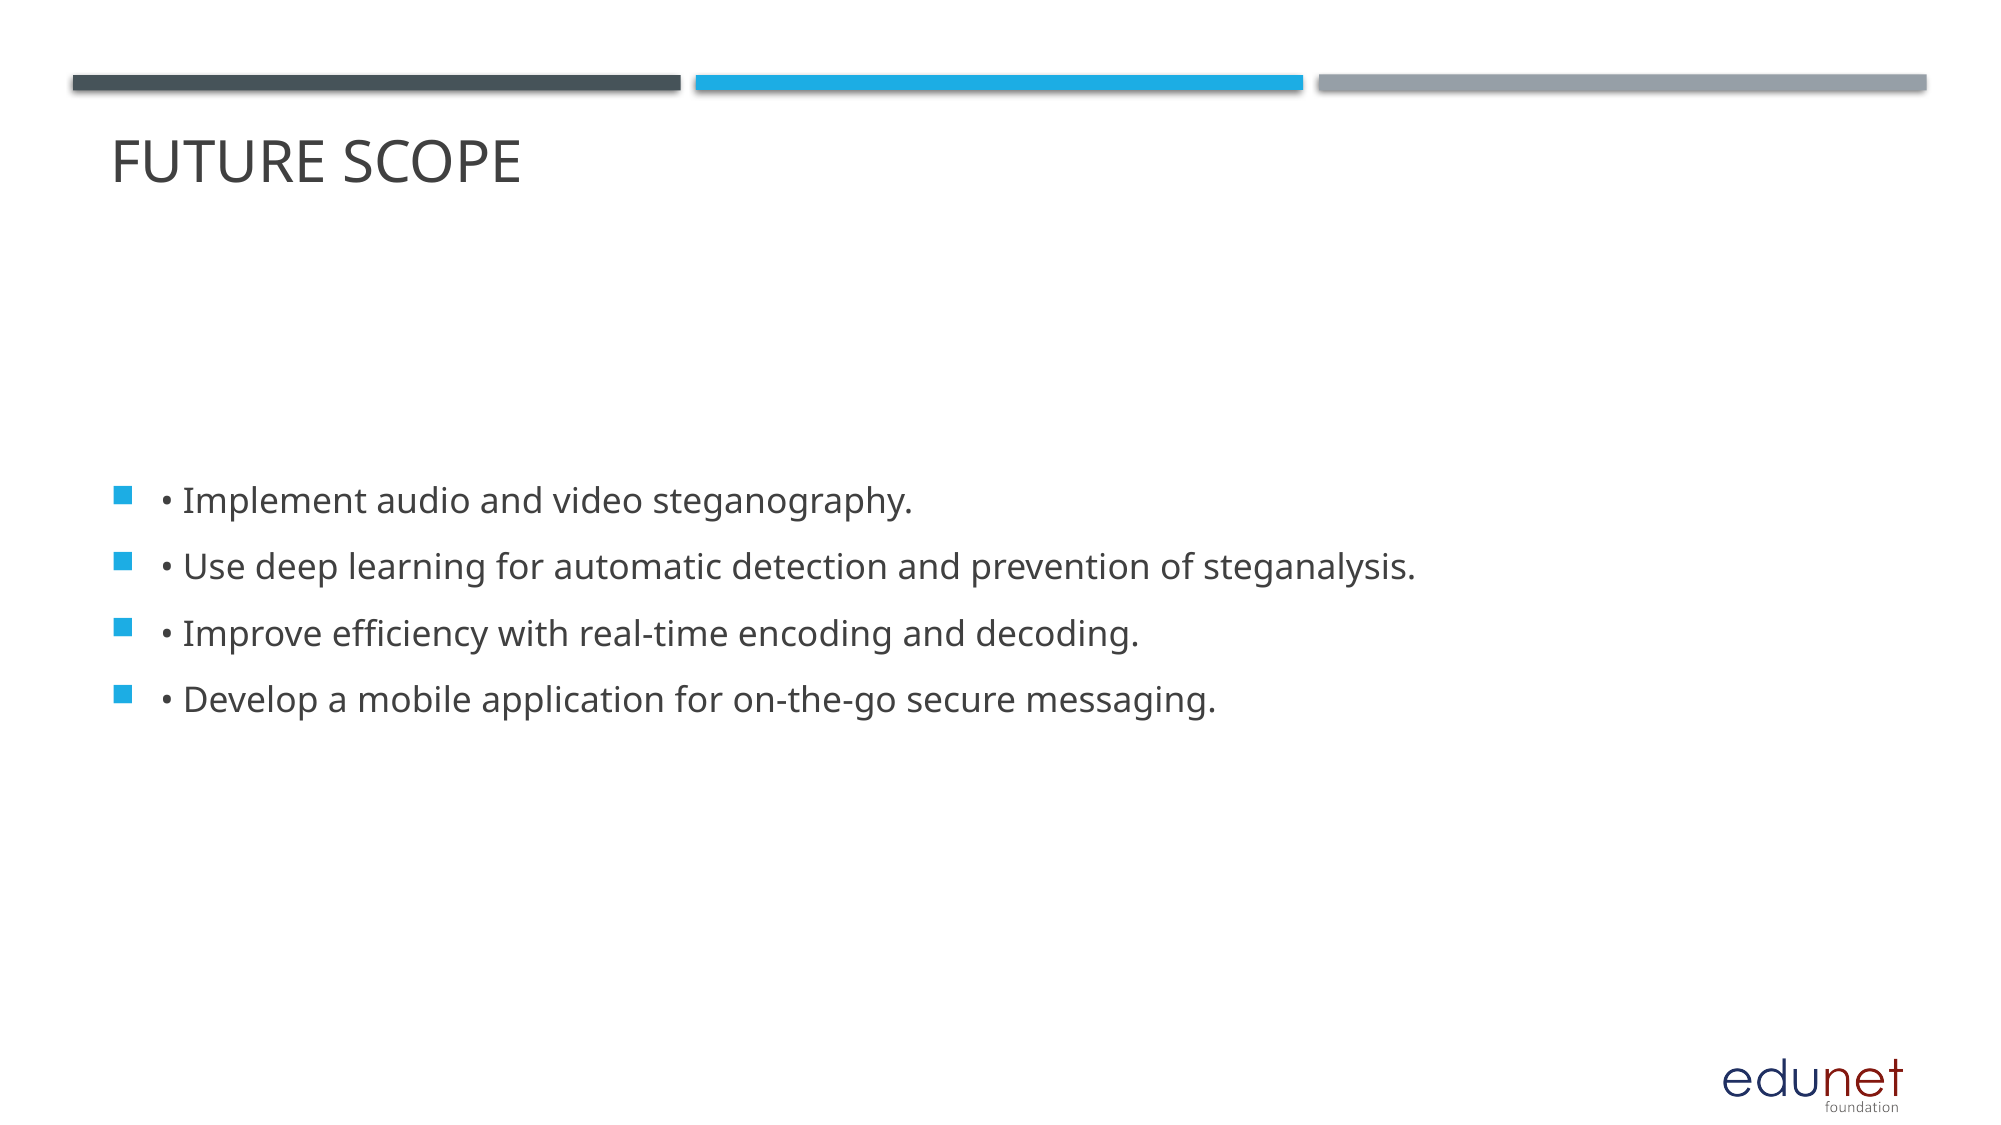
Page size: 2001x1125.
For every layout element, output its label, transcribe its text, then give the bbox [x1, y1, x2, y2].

list • Implement audio and video steganography. • Use deep learning for automatic detection and prevention of steganalysis. • Improve efficiency with real-time encoding and decoding. • Develop a mobile application for on-the-go secure messaging. [95, 213, 1905, 981]
title Future Scope [95, 115, 1905, 203]
picture [1719, 1056, 1905, 1116]
